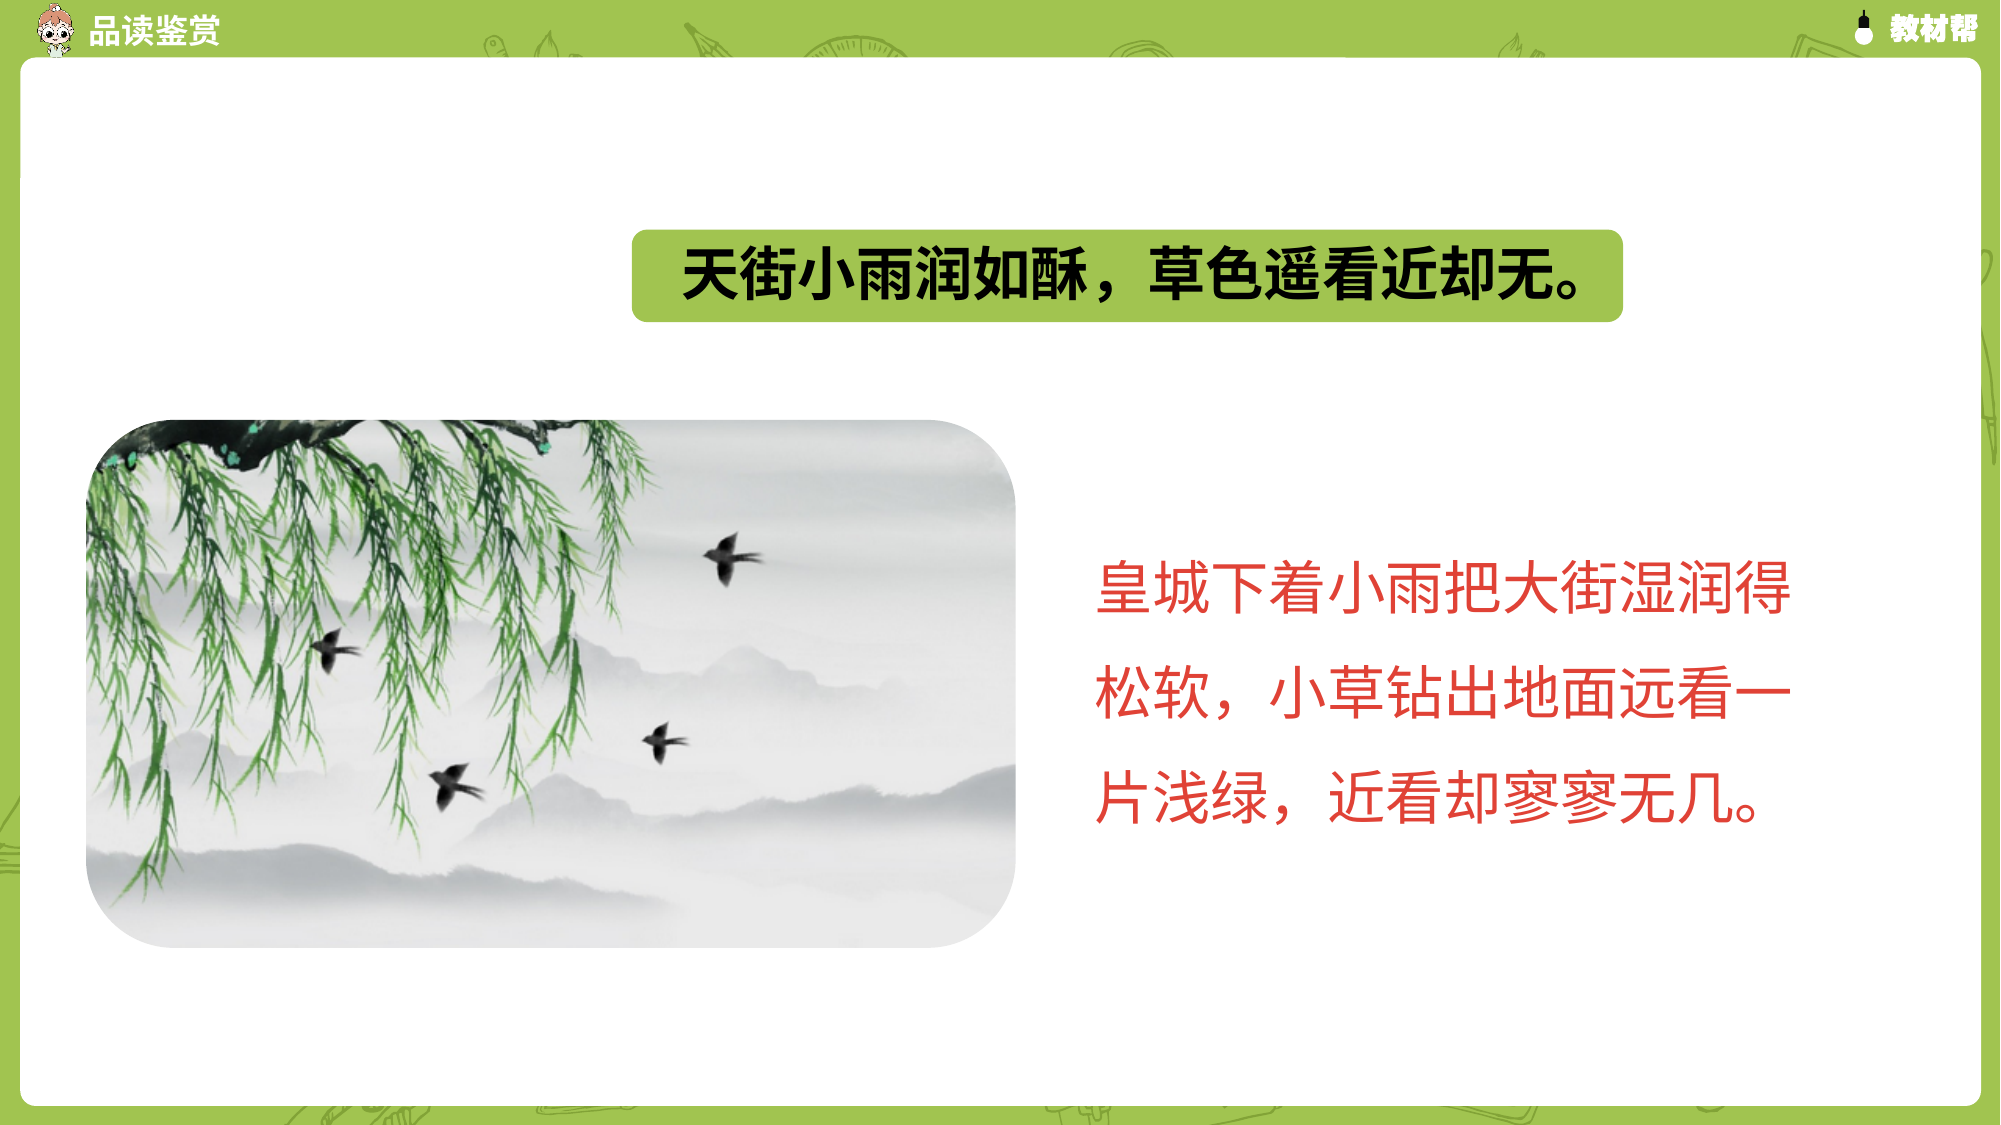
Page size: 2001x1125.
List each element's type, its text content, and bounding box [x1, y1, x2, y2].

text_box 天街小雨润如酥，草色遥看近却无。 [666, 229, 1624, 315]
picture [36, 1, 75, 58]
picture [86, 419, 1016, 948]
text_box [631, 229, 1622, 323]
text_box 皇城下着小雨把大街湿润得松软，小草钻出地面远看一片浅绿，近看却寥寥无几。 [1079, 508, 1845, 839]
